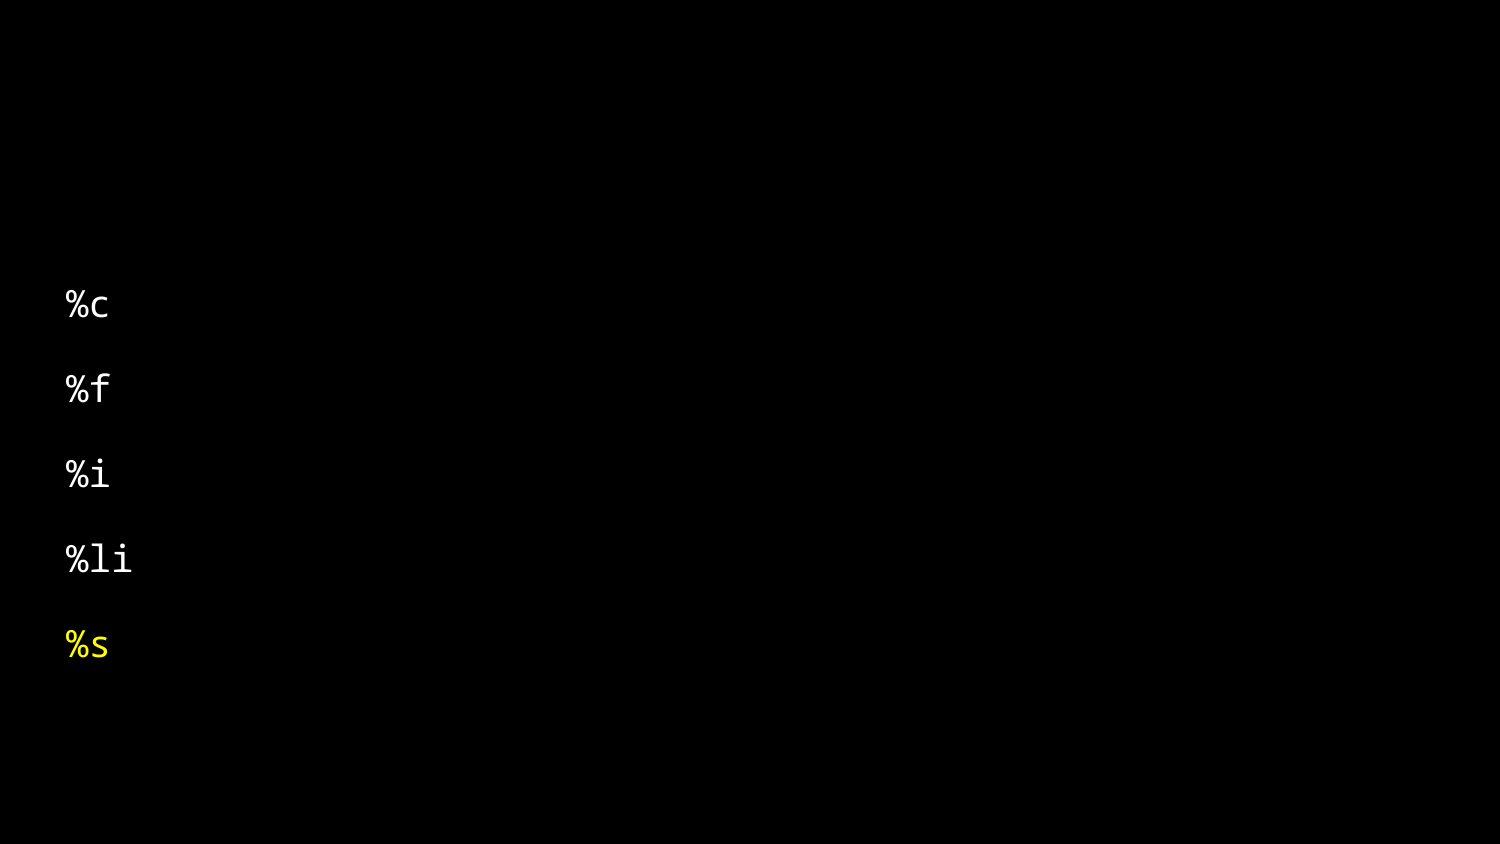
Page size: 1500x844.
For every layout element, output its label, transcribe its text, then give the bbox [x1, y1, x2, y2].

list %c %f %i %li %s [51, 189, 1449, 750]
